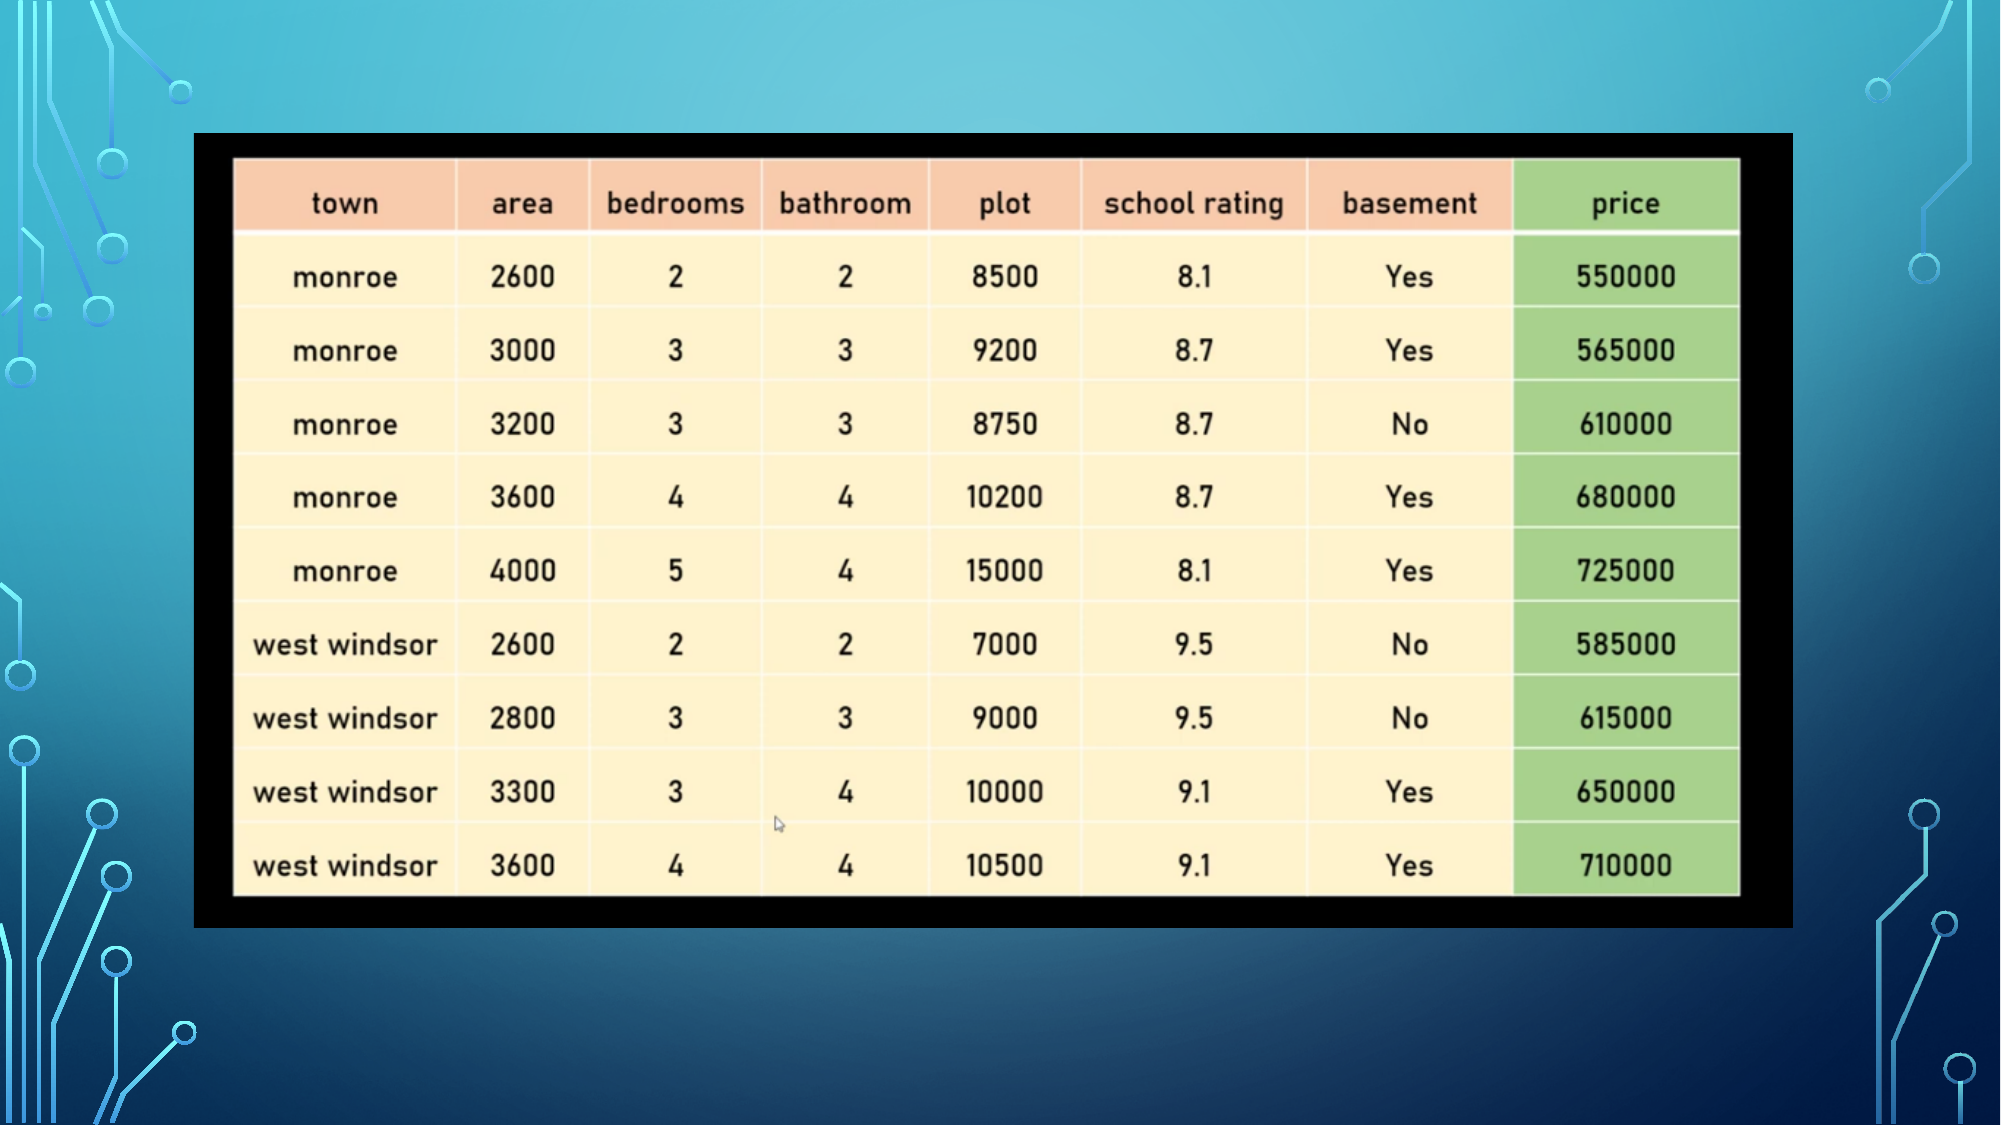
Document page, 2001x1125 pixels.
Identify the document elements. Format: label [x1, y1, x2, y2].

picture [193, 133, 1794, 928]
